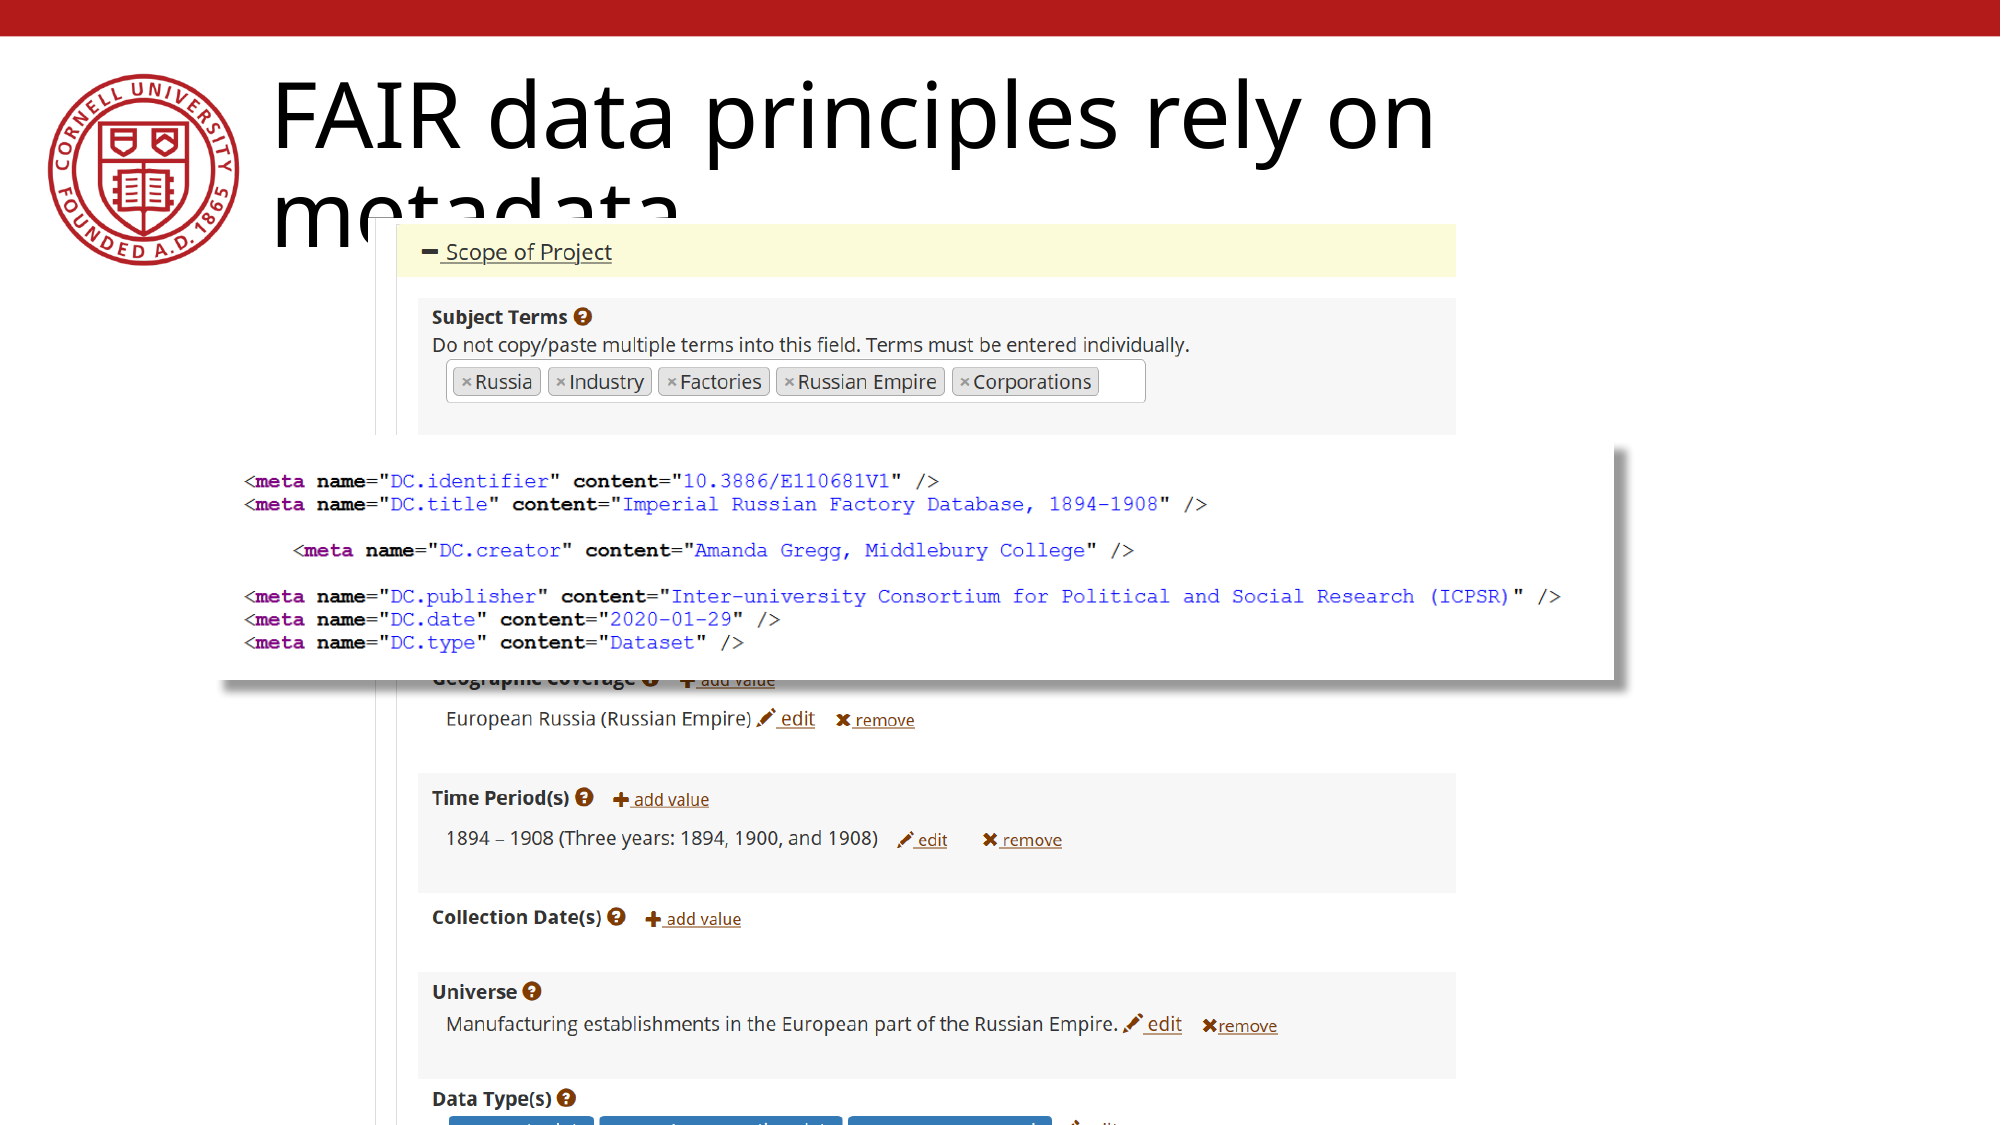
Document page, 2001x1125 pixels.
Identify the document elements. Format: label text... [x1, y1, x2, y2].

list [368, 218, 1456, 435]
title FAIR data principles rely on metadata [255, 59, 1860, 278]
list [368, 680, 1456, 1125]
picture [39, 65, 255, 274]
picture [209, 435, 1614, 680]
